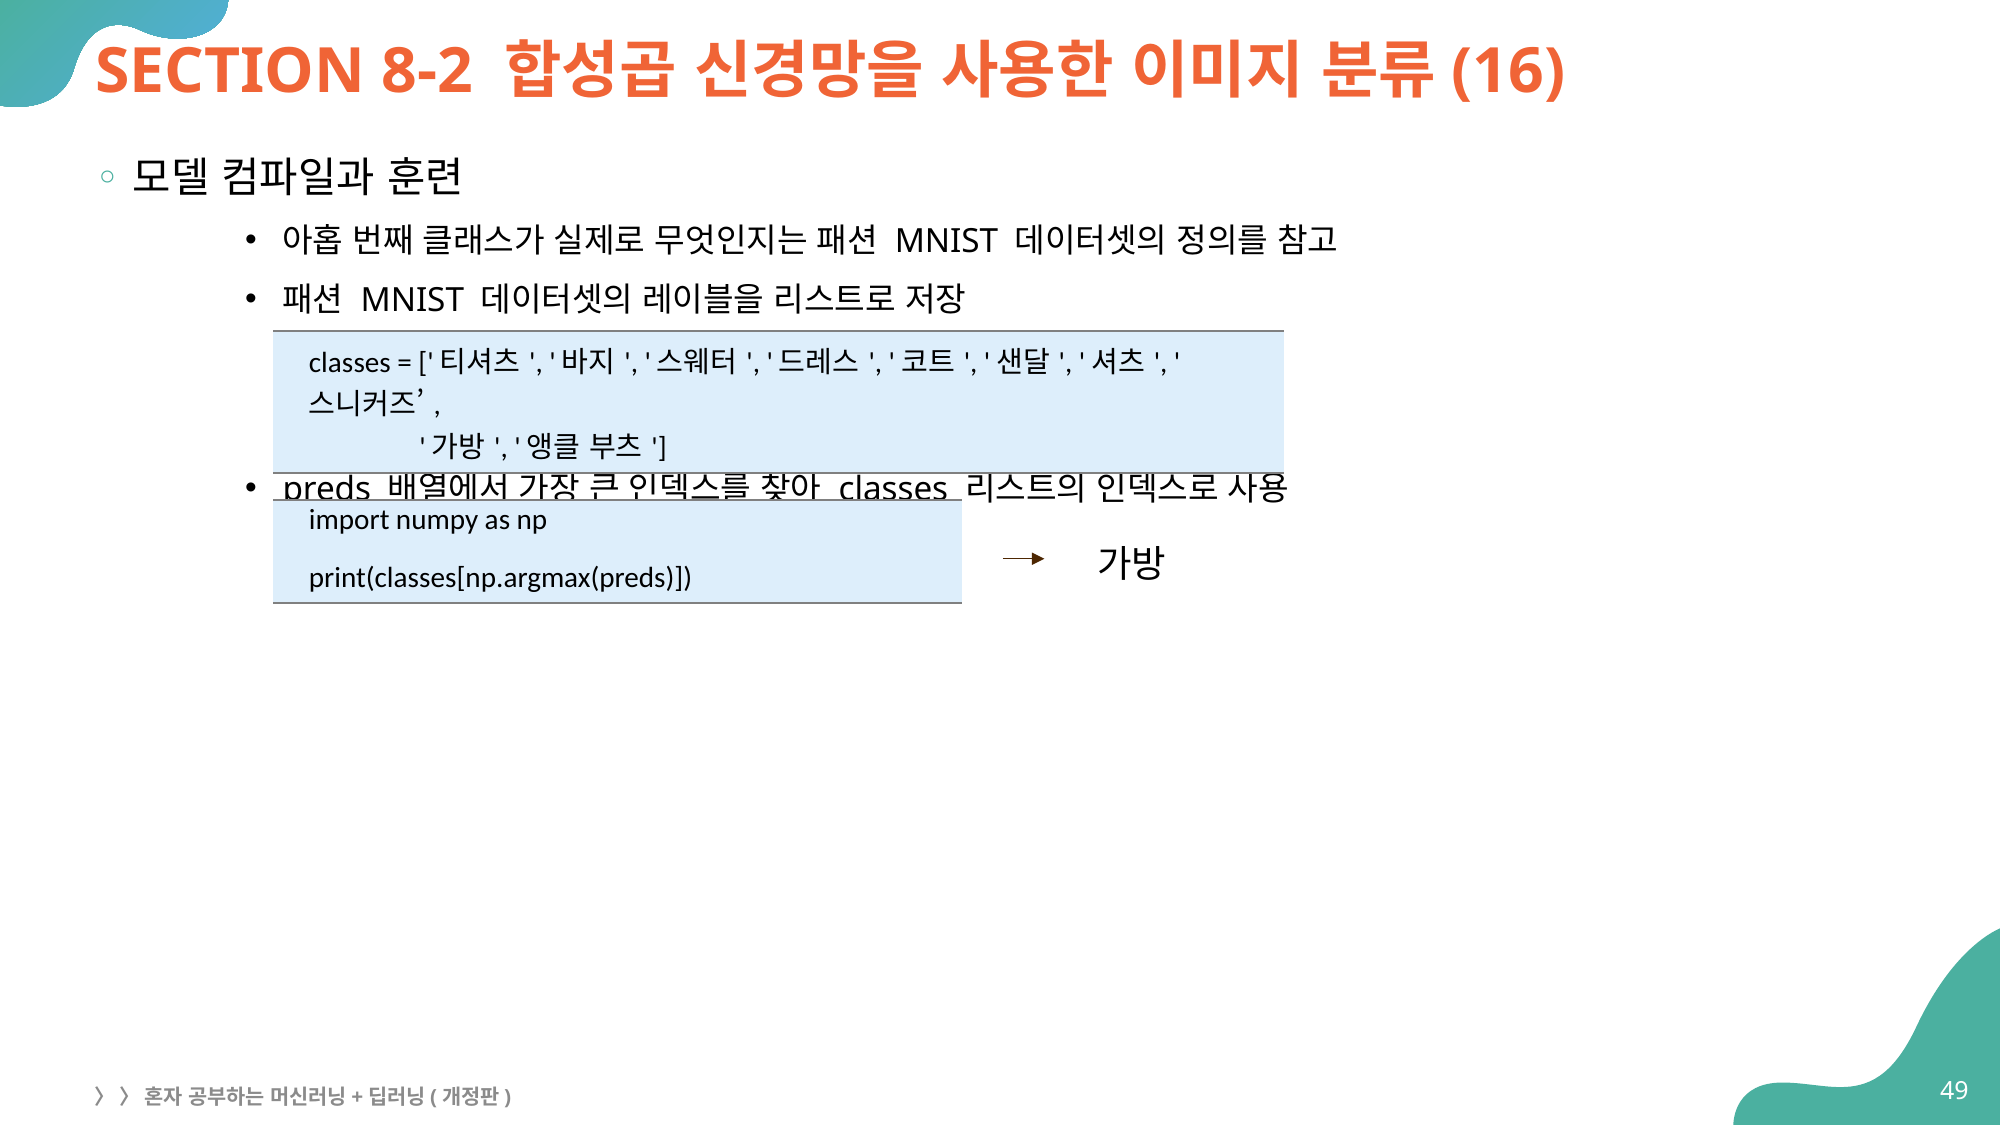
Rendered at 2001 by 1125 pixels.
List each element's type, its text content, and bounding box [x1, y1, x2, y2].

table_header classes = ['티셔츠', '바지', '스웨터', '드레스', '코트', '샌달', '셔츠', '스니커즈’, '가방', '앵클 부츠'] [273, 332, 1284, 472]
footer 〉 〉 혼자 공부하는 머신러닝+딥러닝(개정판) [79, 1078, 755, 1114]
list 모델 컴파일과 훈련 아홉 번째 클래스가 실제로 무엇인지는 패션 MNIST 데이터셋의 정의를 참고 패션 MNIST 데이터셋의 레이블을 리스트로 저장 preds 배열에서 가장 큰 인덱스를 찾아 classes 리스트의 인덱스로 사용 [79, 133, 1931, 1027]
slide_number 49 [1917, 1061, 1984, 1122]
table_header import numpy as np print(classes[np.argmax(preds)]) [273, 501, 962, 602]
title SECTION 8-2 합성곱 신경망을 사용한 이미지 분류(16) [79, 17, 1931, 128]
text_box 가방 [1082, 532, 1338, 592]
